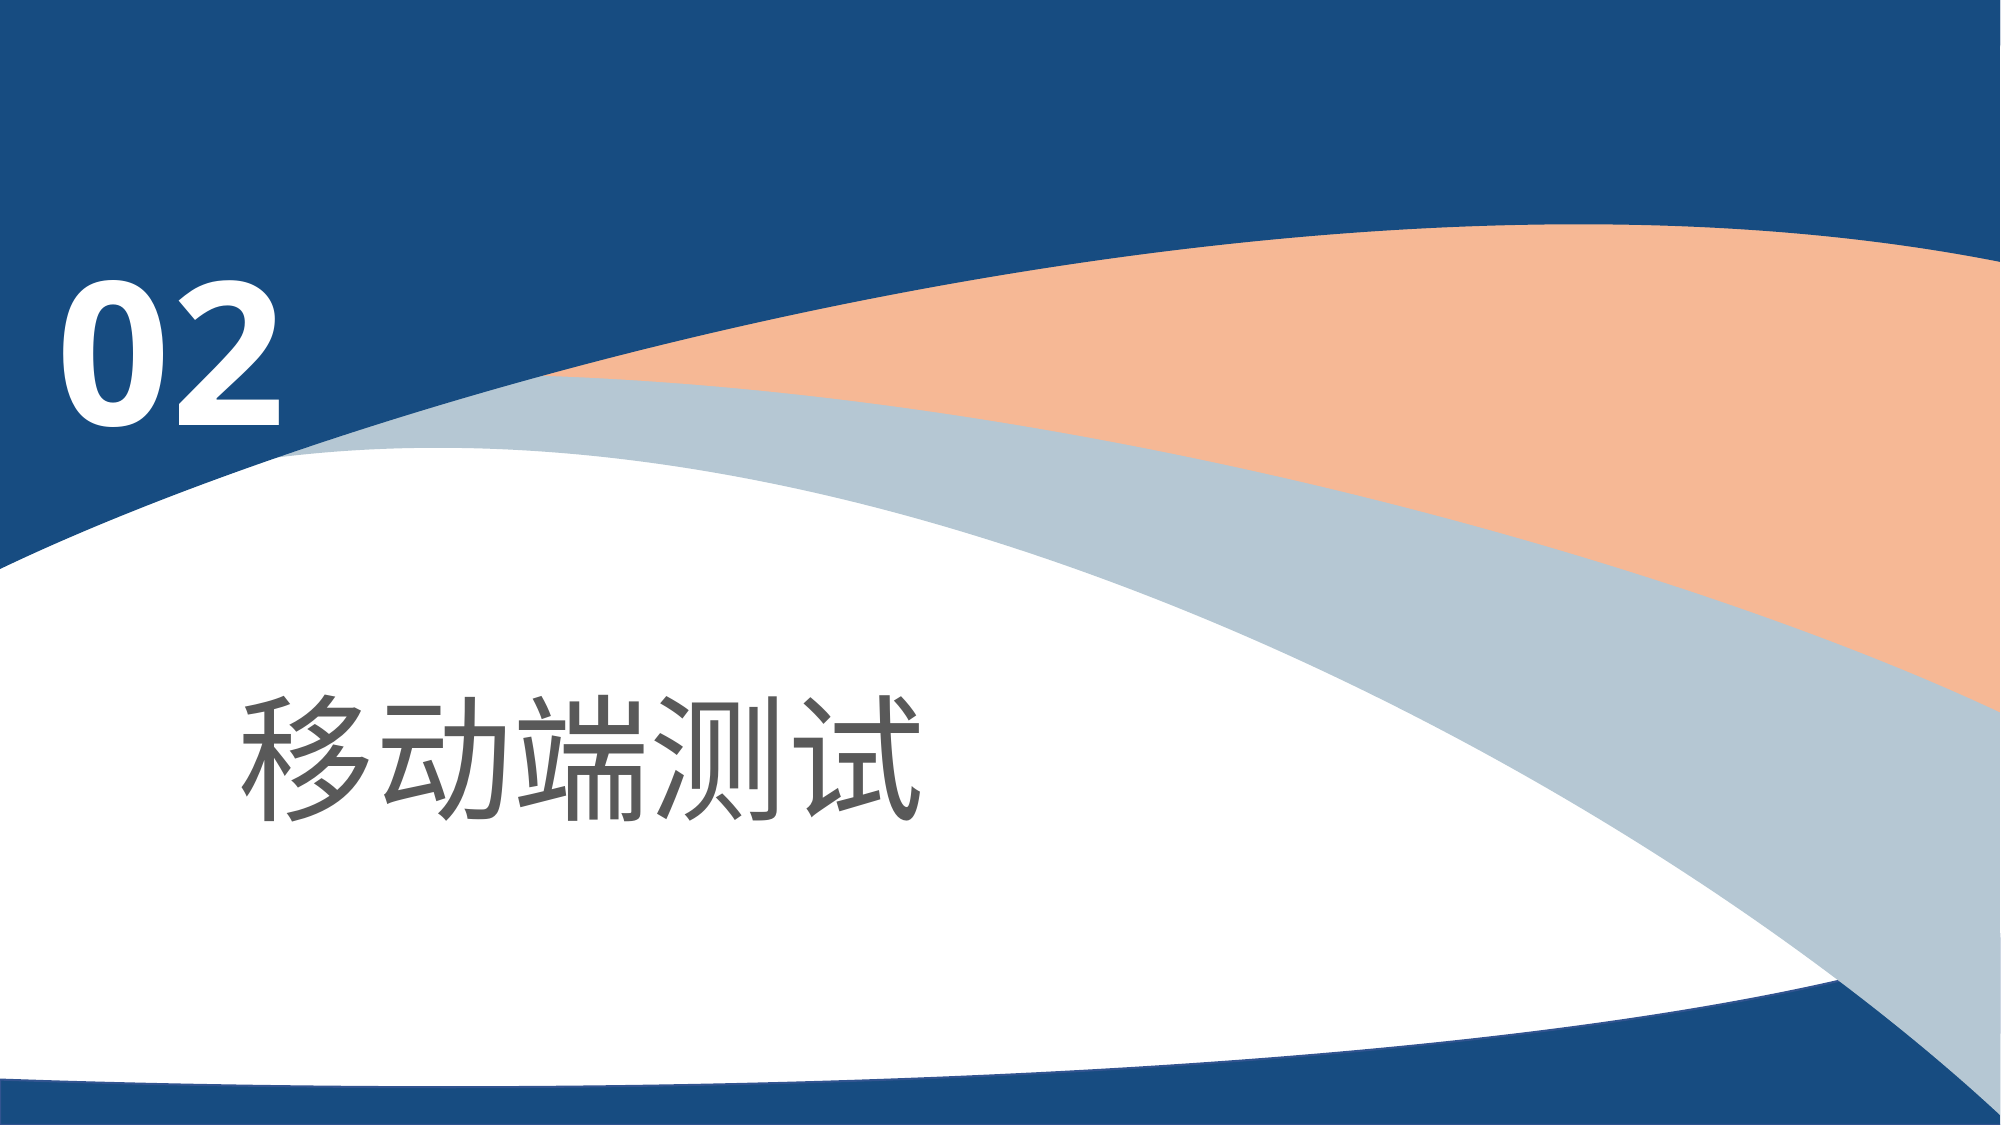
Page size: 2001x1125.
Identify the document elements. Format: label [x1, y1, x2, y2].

text_box [0, 0, 2000, 1125]
